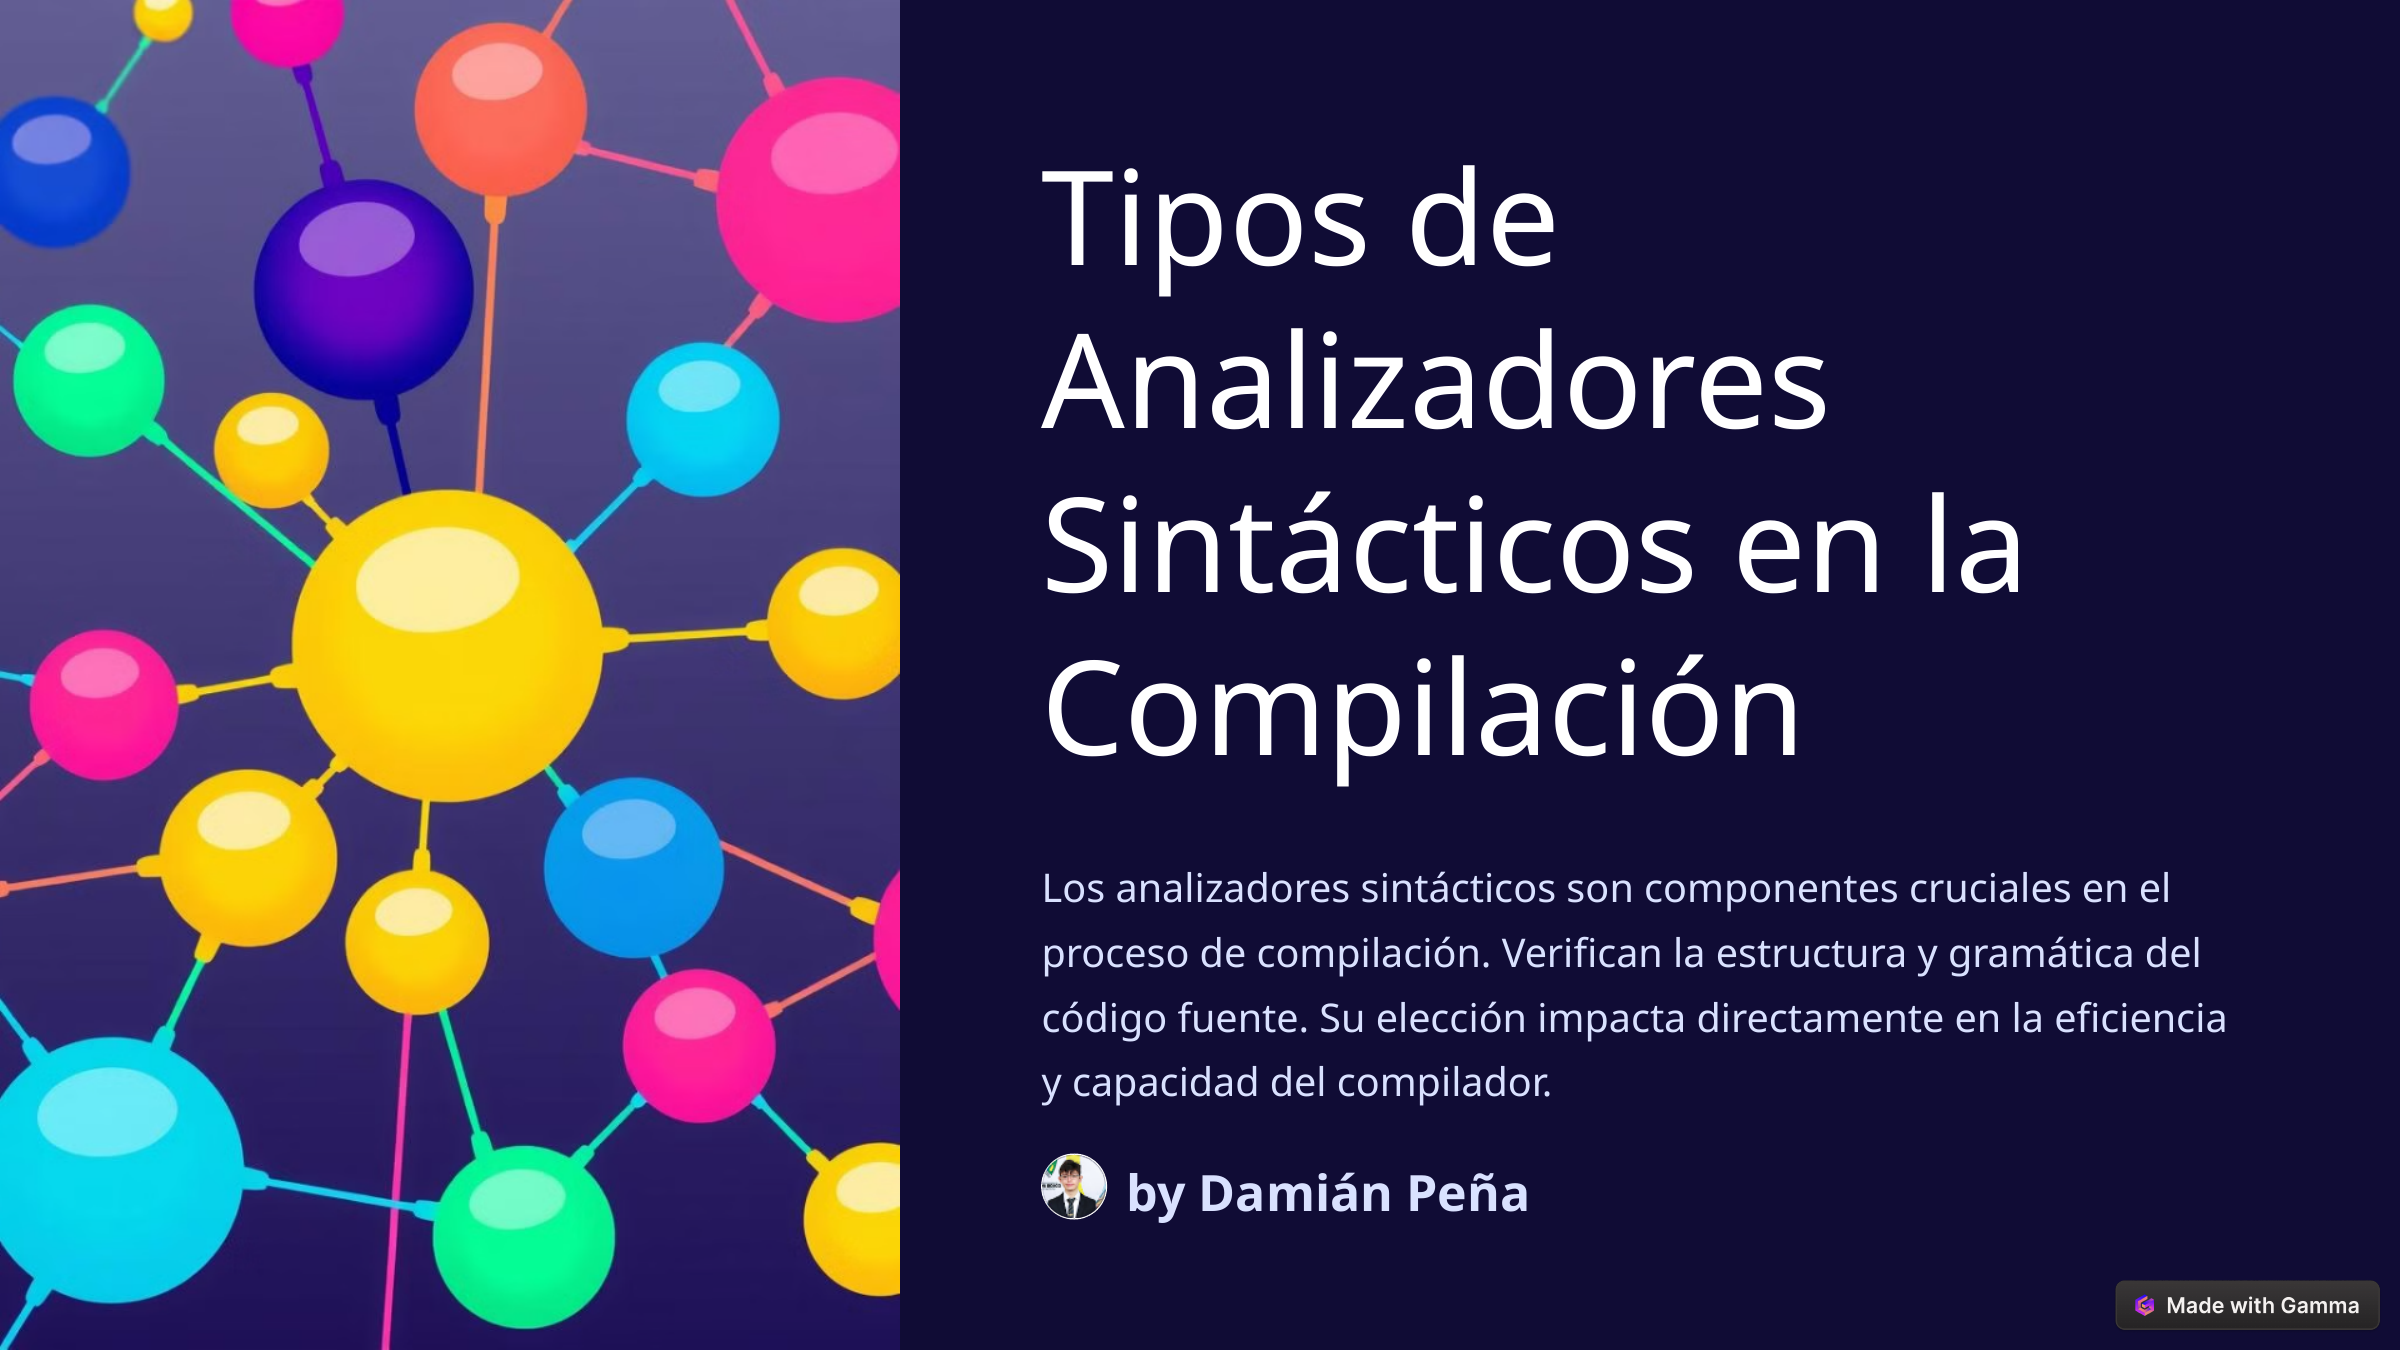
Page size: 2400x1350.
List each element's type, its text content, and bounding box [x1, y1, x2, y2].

text_box Los analizadores sintácticos son componentes cruciales en el proceso de compilación. Verifican la estructura y gramática del código fuente. Su elección impacta directamente en la eficiencia y capacidad del compilador. [1041, 846, 2259, 1106]
picture [2106, 1271, 2389, 1339]
picture [1042, 1155, 1106, 1218]
text_box by Damián Peña [1126, 1151, 1536, 1222]
text_box Tipos de Analizadores Sintácticos en la Compilación [1041, 128, 2259, 786]
picture [0, 0, 900, 1350]
